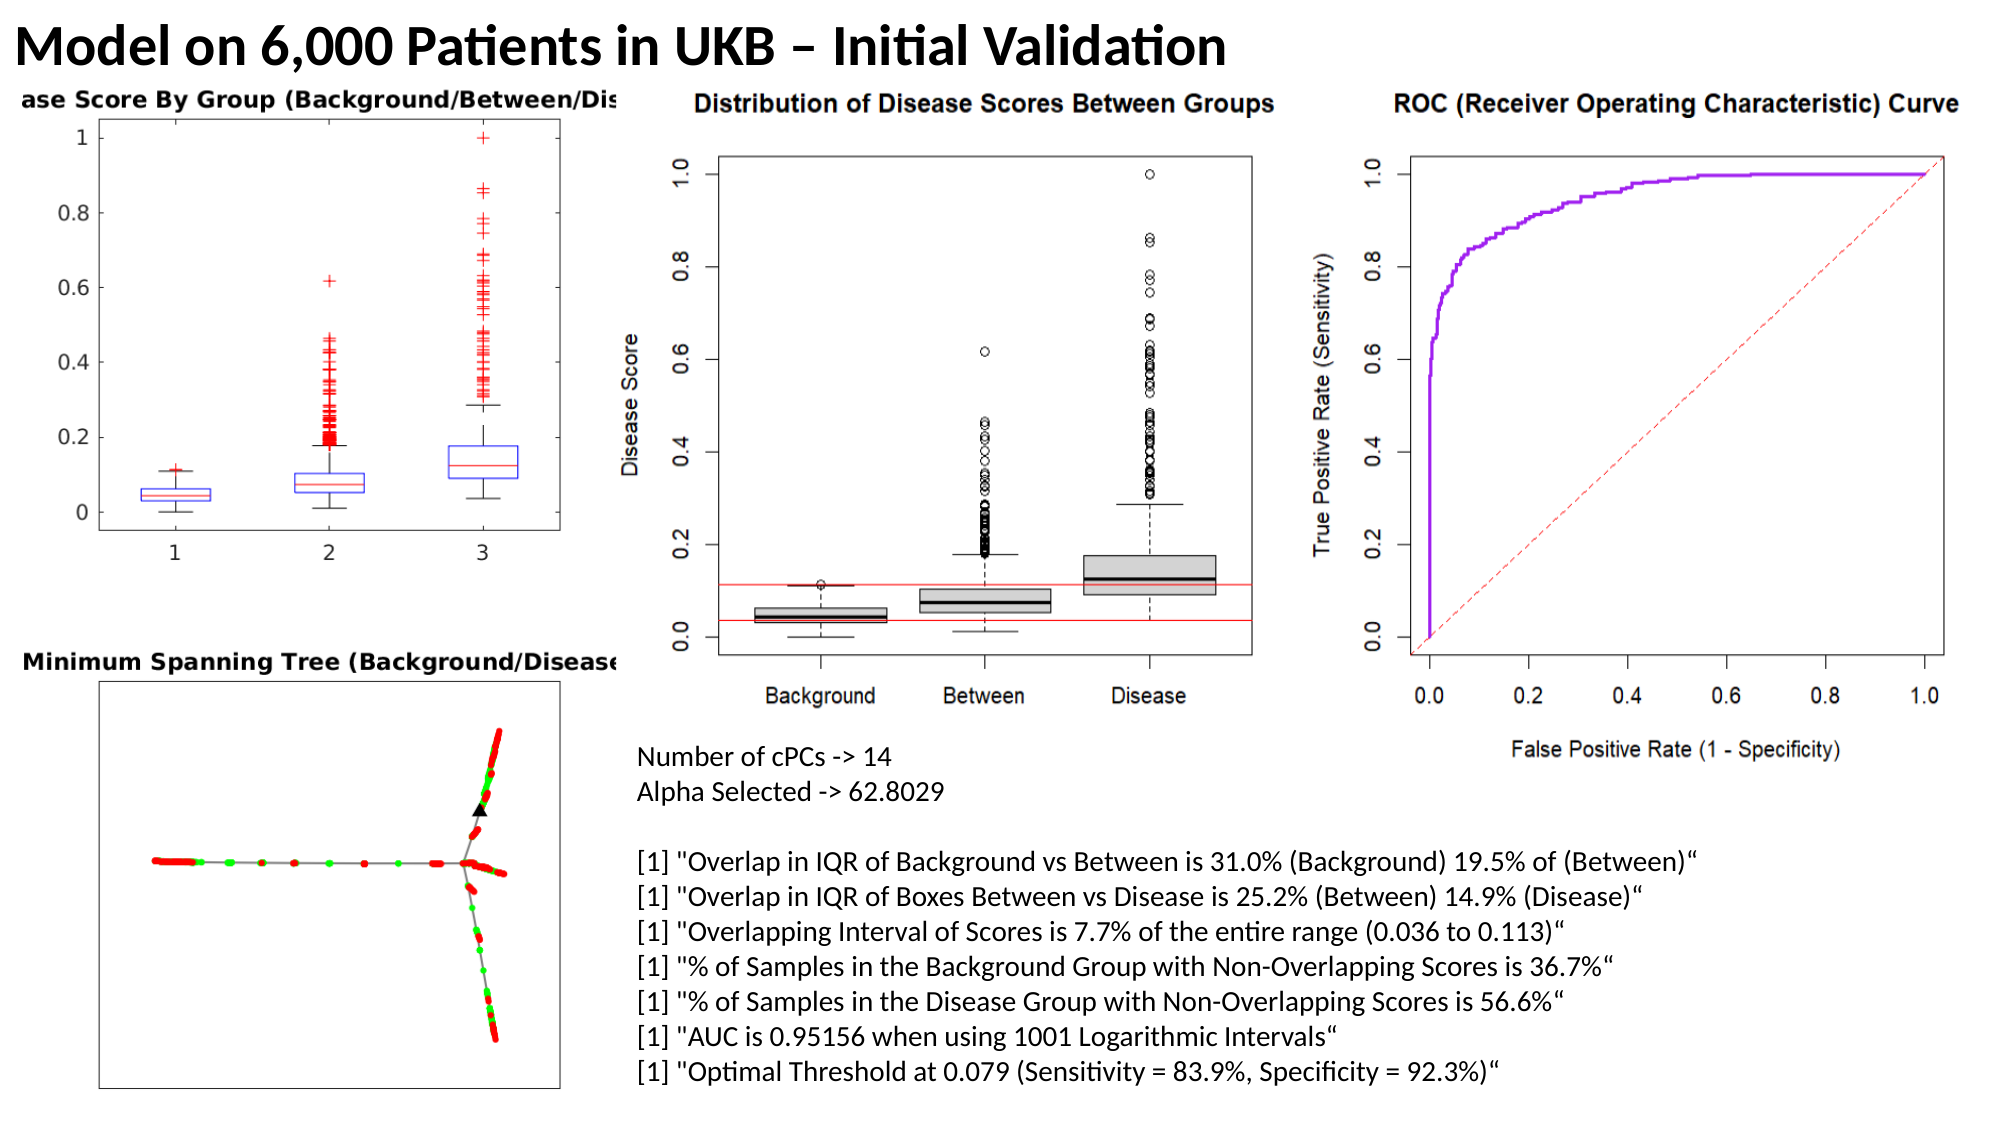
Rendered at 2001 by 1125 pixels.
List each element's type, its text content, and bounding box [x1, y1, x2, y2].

text_box Number of cPCs -> 14 Alpha Selected -> 62.8029 [1] "Overlap in IQR of Background vs Between is 31.0% (Background) 19.5% of (Between)“ [1] "Overlap in IQR of Boxes Between vs Disease is 25.2% (Between) 14.9% (Disease)“ [1] "Overlapping Interval of Scores is 7.7% of the entire range (0.036 to 0.113)“ [1] "% of Samples in the Background Group with Non-Overlapping Scores is 36.7%“ [1] "% of Samples in the Disease Group with Non-Overlapping Scores is 56.6%“ [1] "AUC is 0.95156 when using 1001 Logarithmic Intervals“ [1] "Optimal Threshold at 0.079 (Sensitivity = 83.9%, Specificity = 92.3%)“ [622, 766, 1904, 1095]
picture [21, 85, 617, 1099]
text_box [617, 85, 1969, 766]
text_box Model on 6,000 Patients in UKB – Initial Validation [0, 0, 2000, 85]
